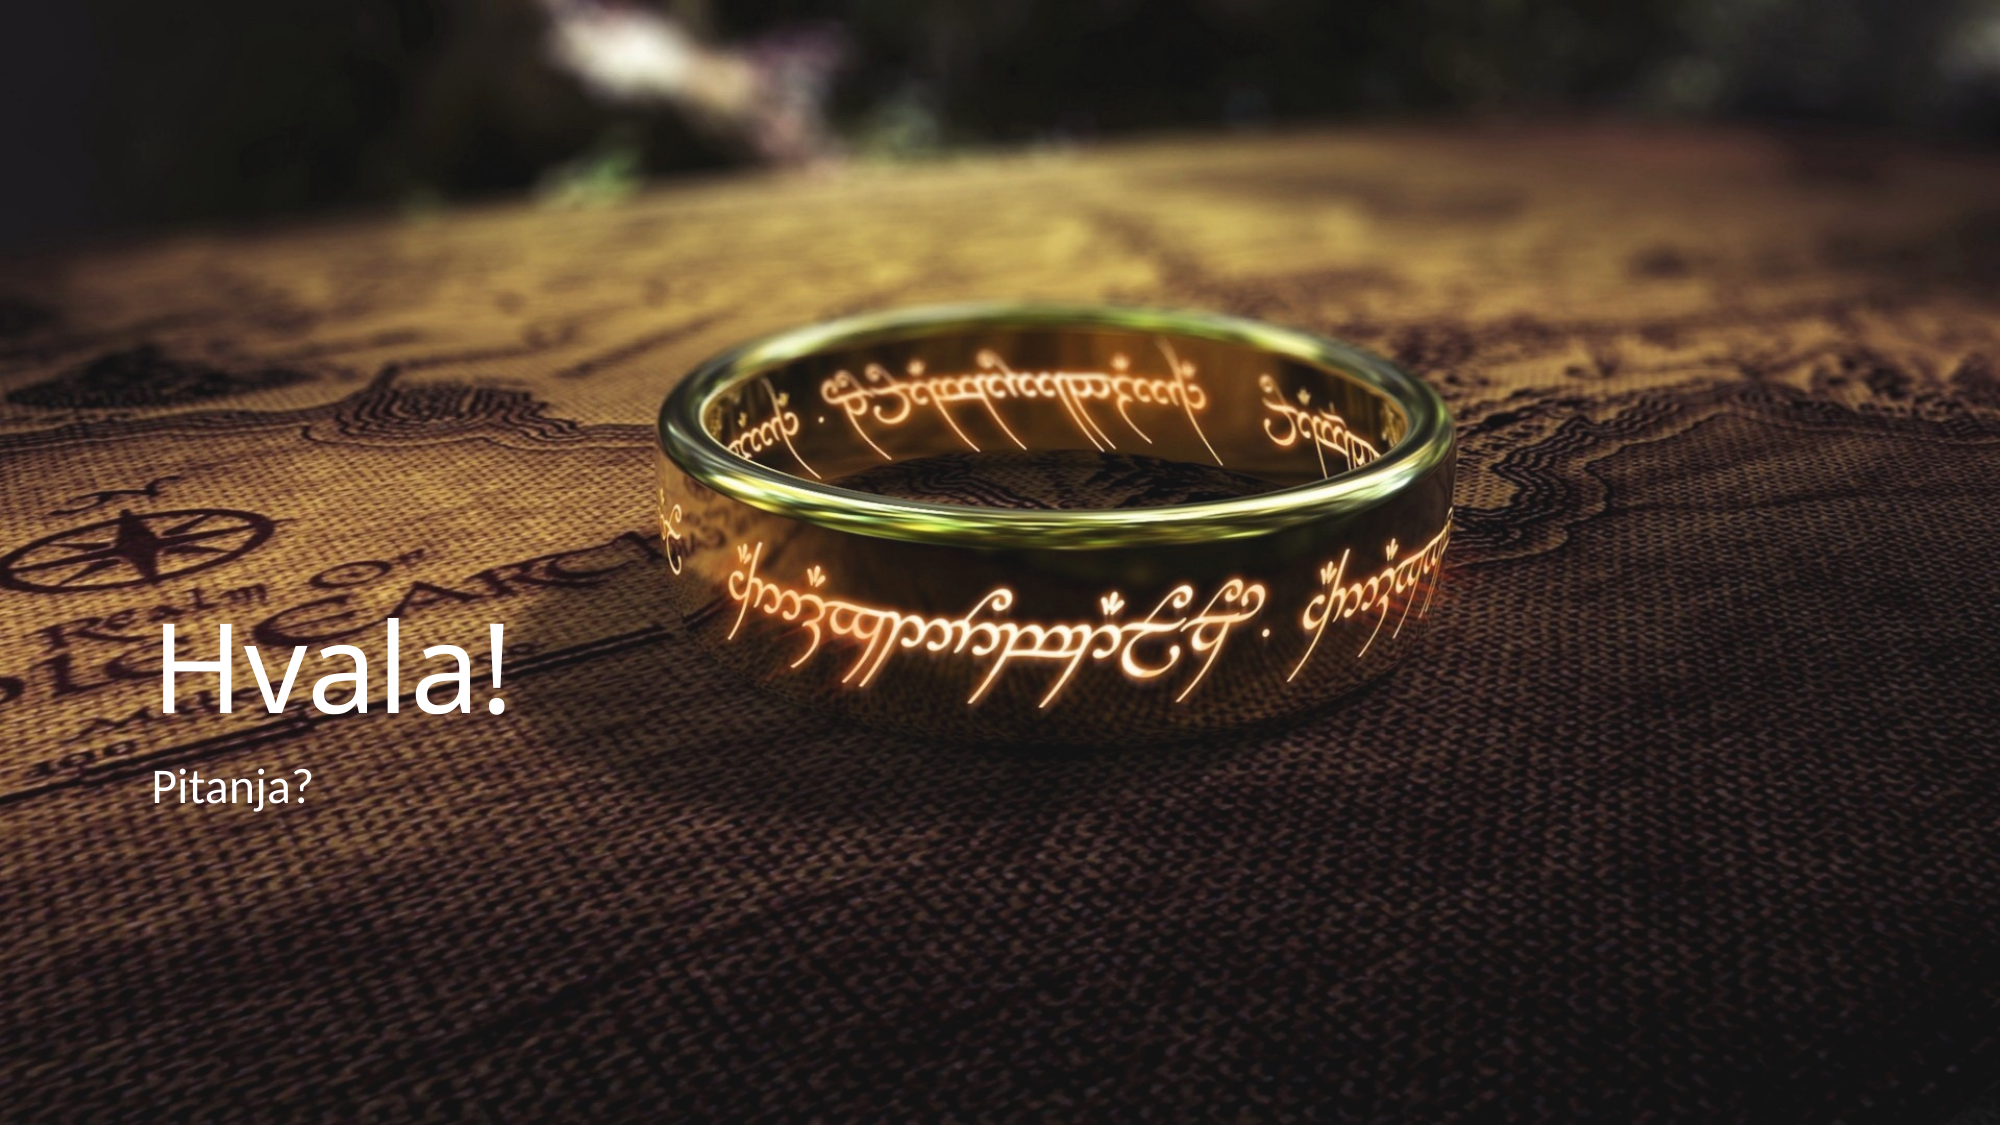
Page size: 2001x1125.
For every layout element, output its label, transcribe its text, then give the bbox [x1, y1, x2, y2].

title Hvala! [136, 280, 1862, 749]
list Pitanja? [136, 752, 1862, 999]
picture [0, 0, 2000, 1125]
